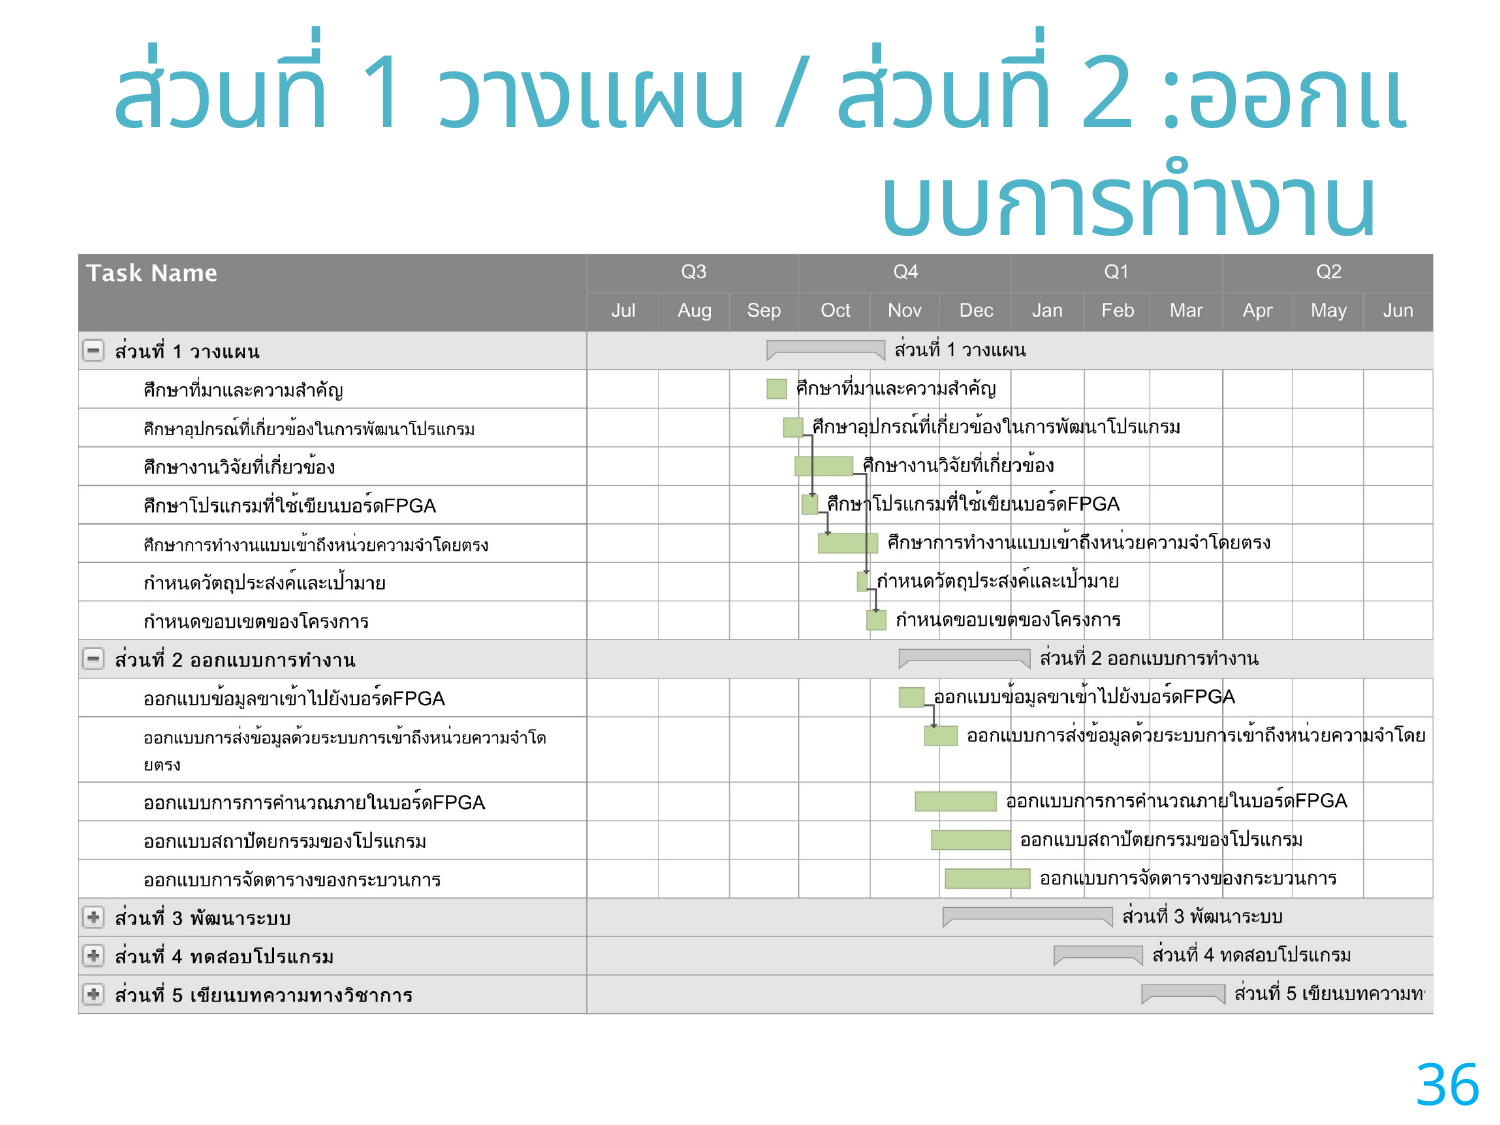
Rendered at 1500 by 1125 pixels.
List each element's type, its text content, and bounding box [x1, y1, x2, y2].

slide_number 36 [1136, 895, 1497, 1125]
picture [42, 219, 1474, 1051]
title ส่วนที่ 1 วางแผน / ส่วนที่ 2 :ออกแบบการทำงาน [95, 12, 1421, 219]
